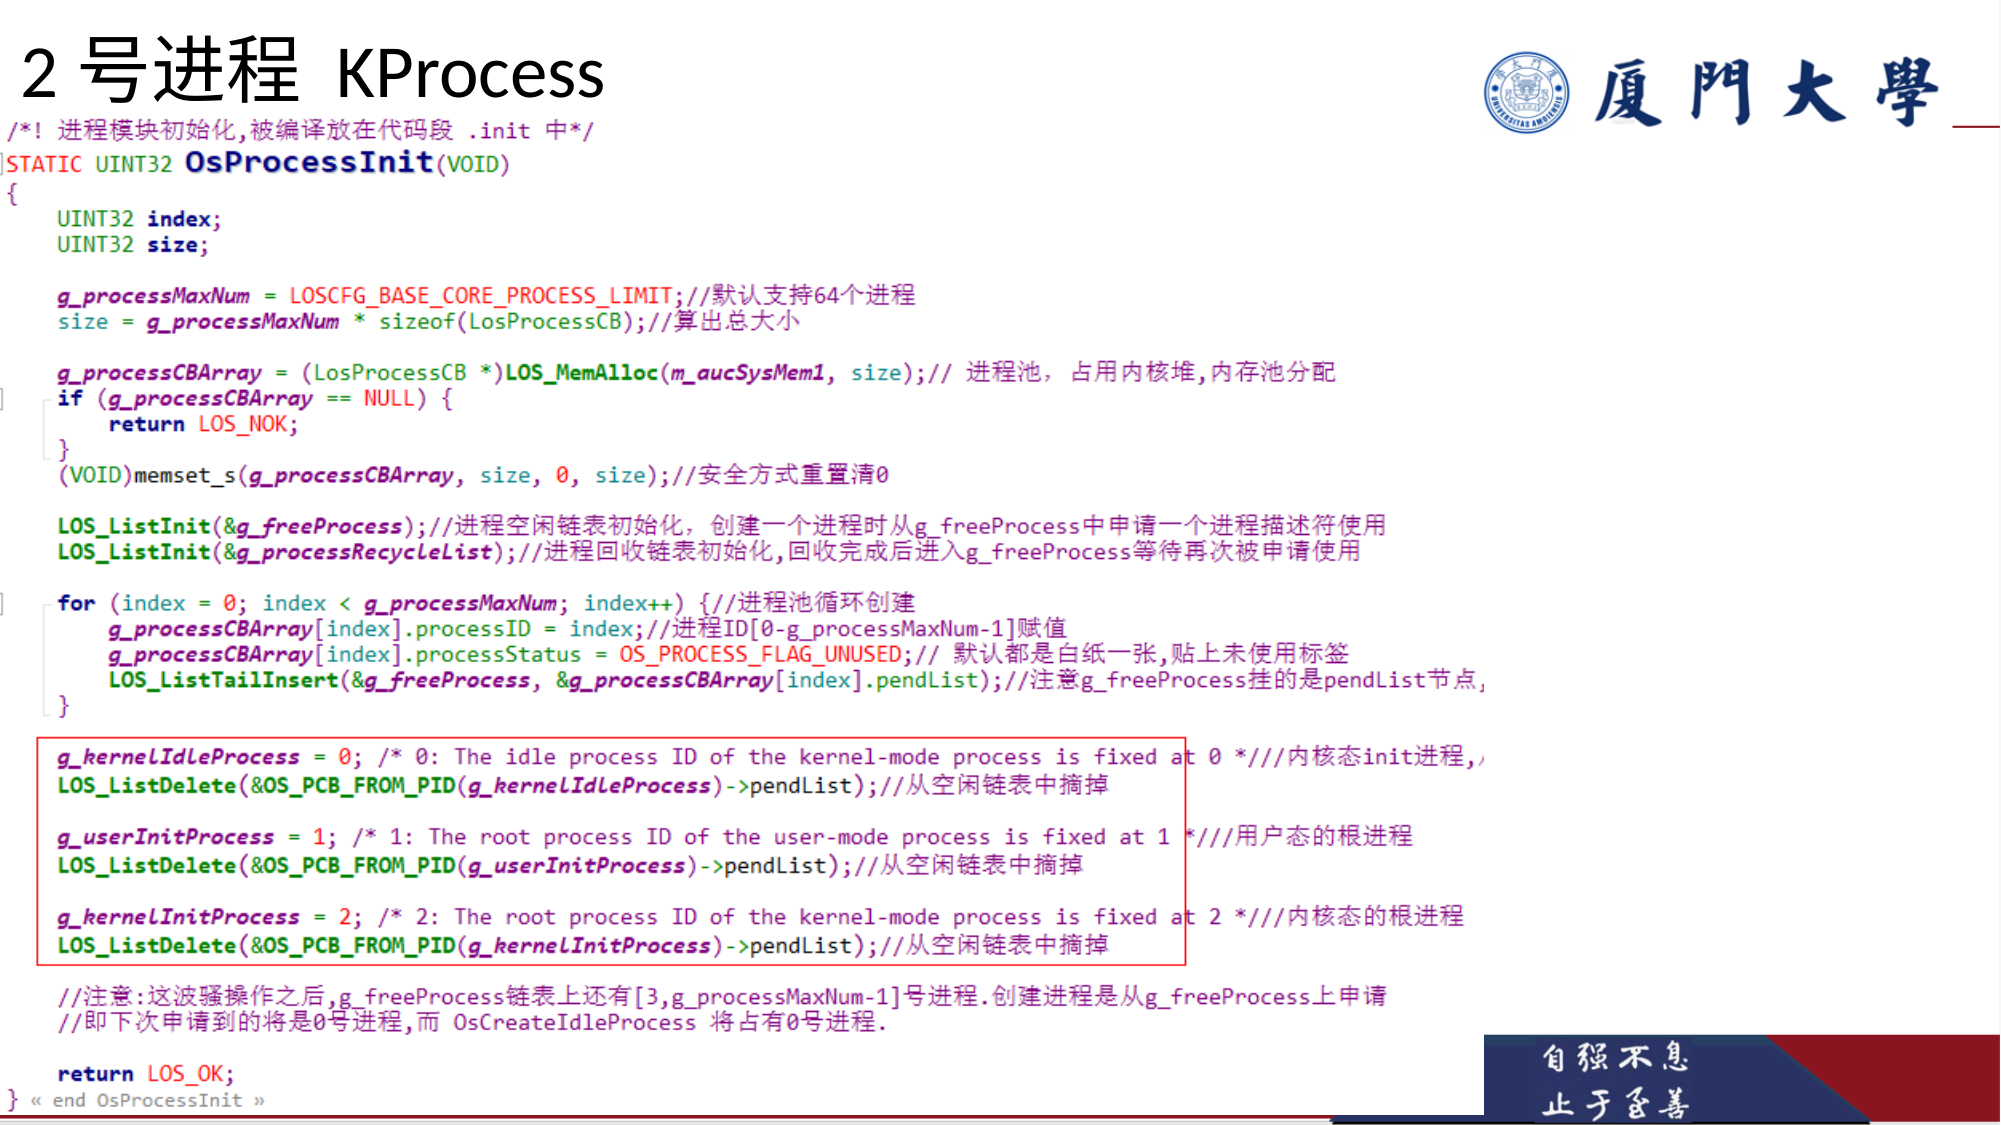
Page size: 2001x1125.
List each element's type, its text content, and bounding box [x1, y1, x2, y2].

picture [0, 0, 2001, 1125]
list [0, 113, 1485, 1115]
title 2号进程 KProcess [5, 11, 1752, 125]
